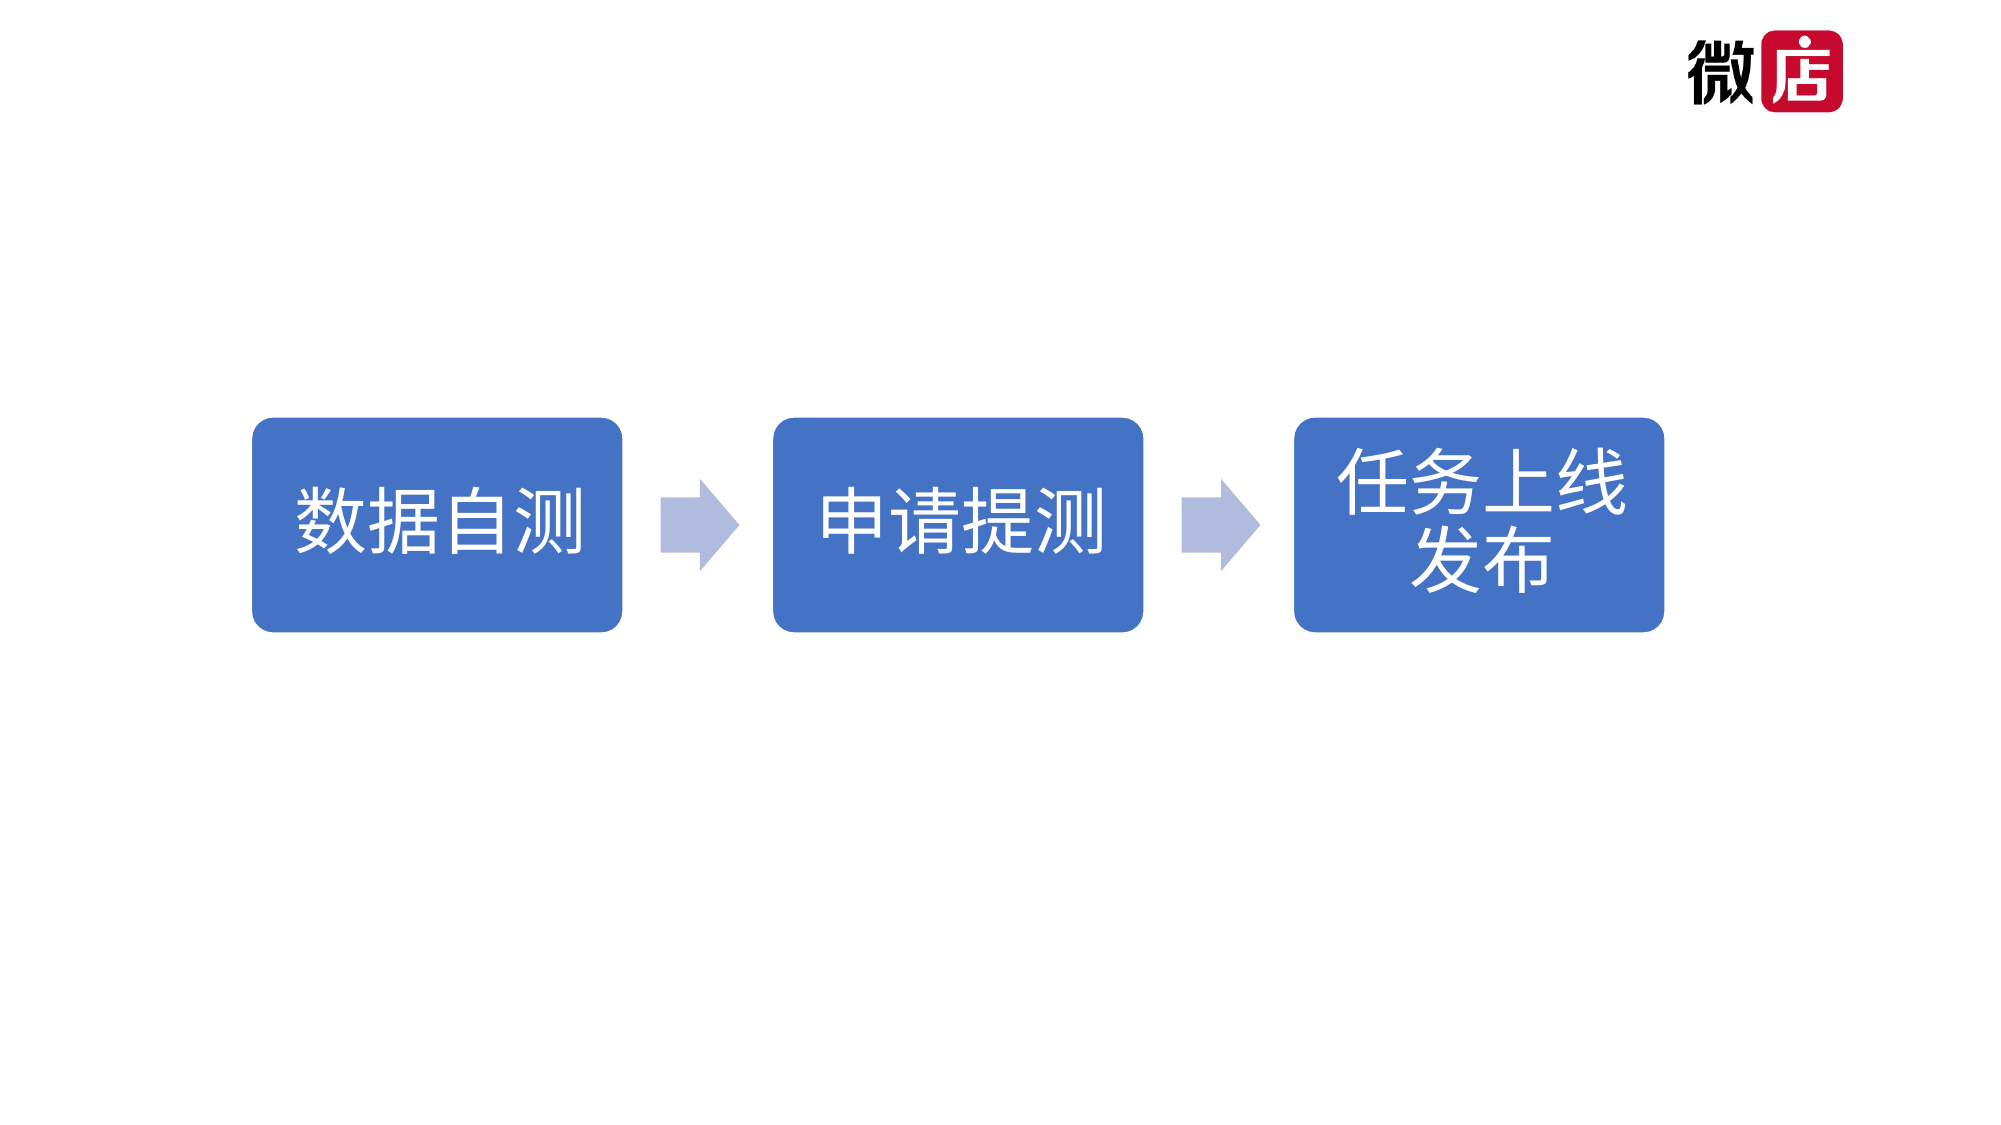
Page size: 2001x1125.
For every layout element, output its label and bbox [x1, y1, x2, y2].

picture [1681, 27, 1848, 116]
text_box [249, 416, 1667, 634]
